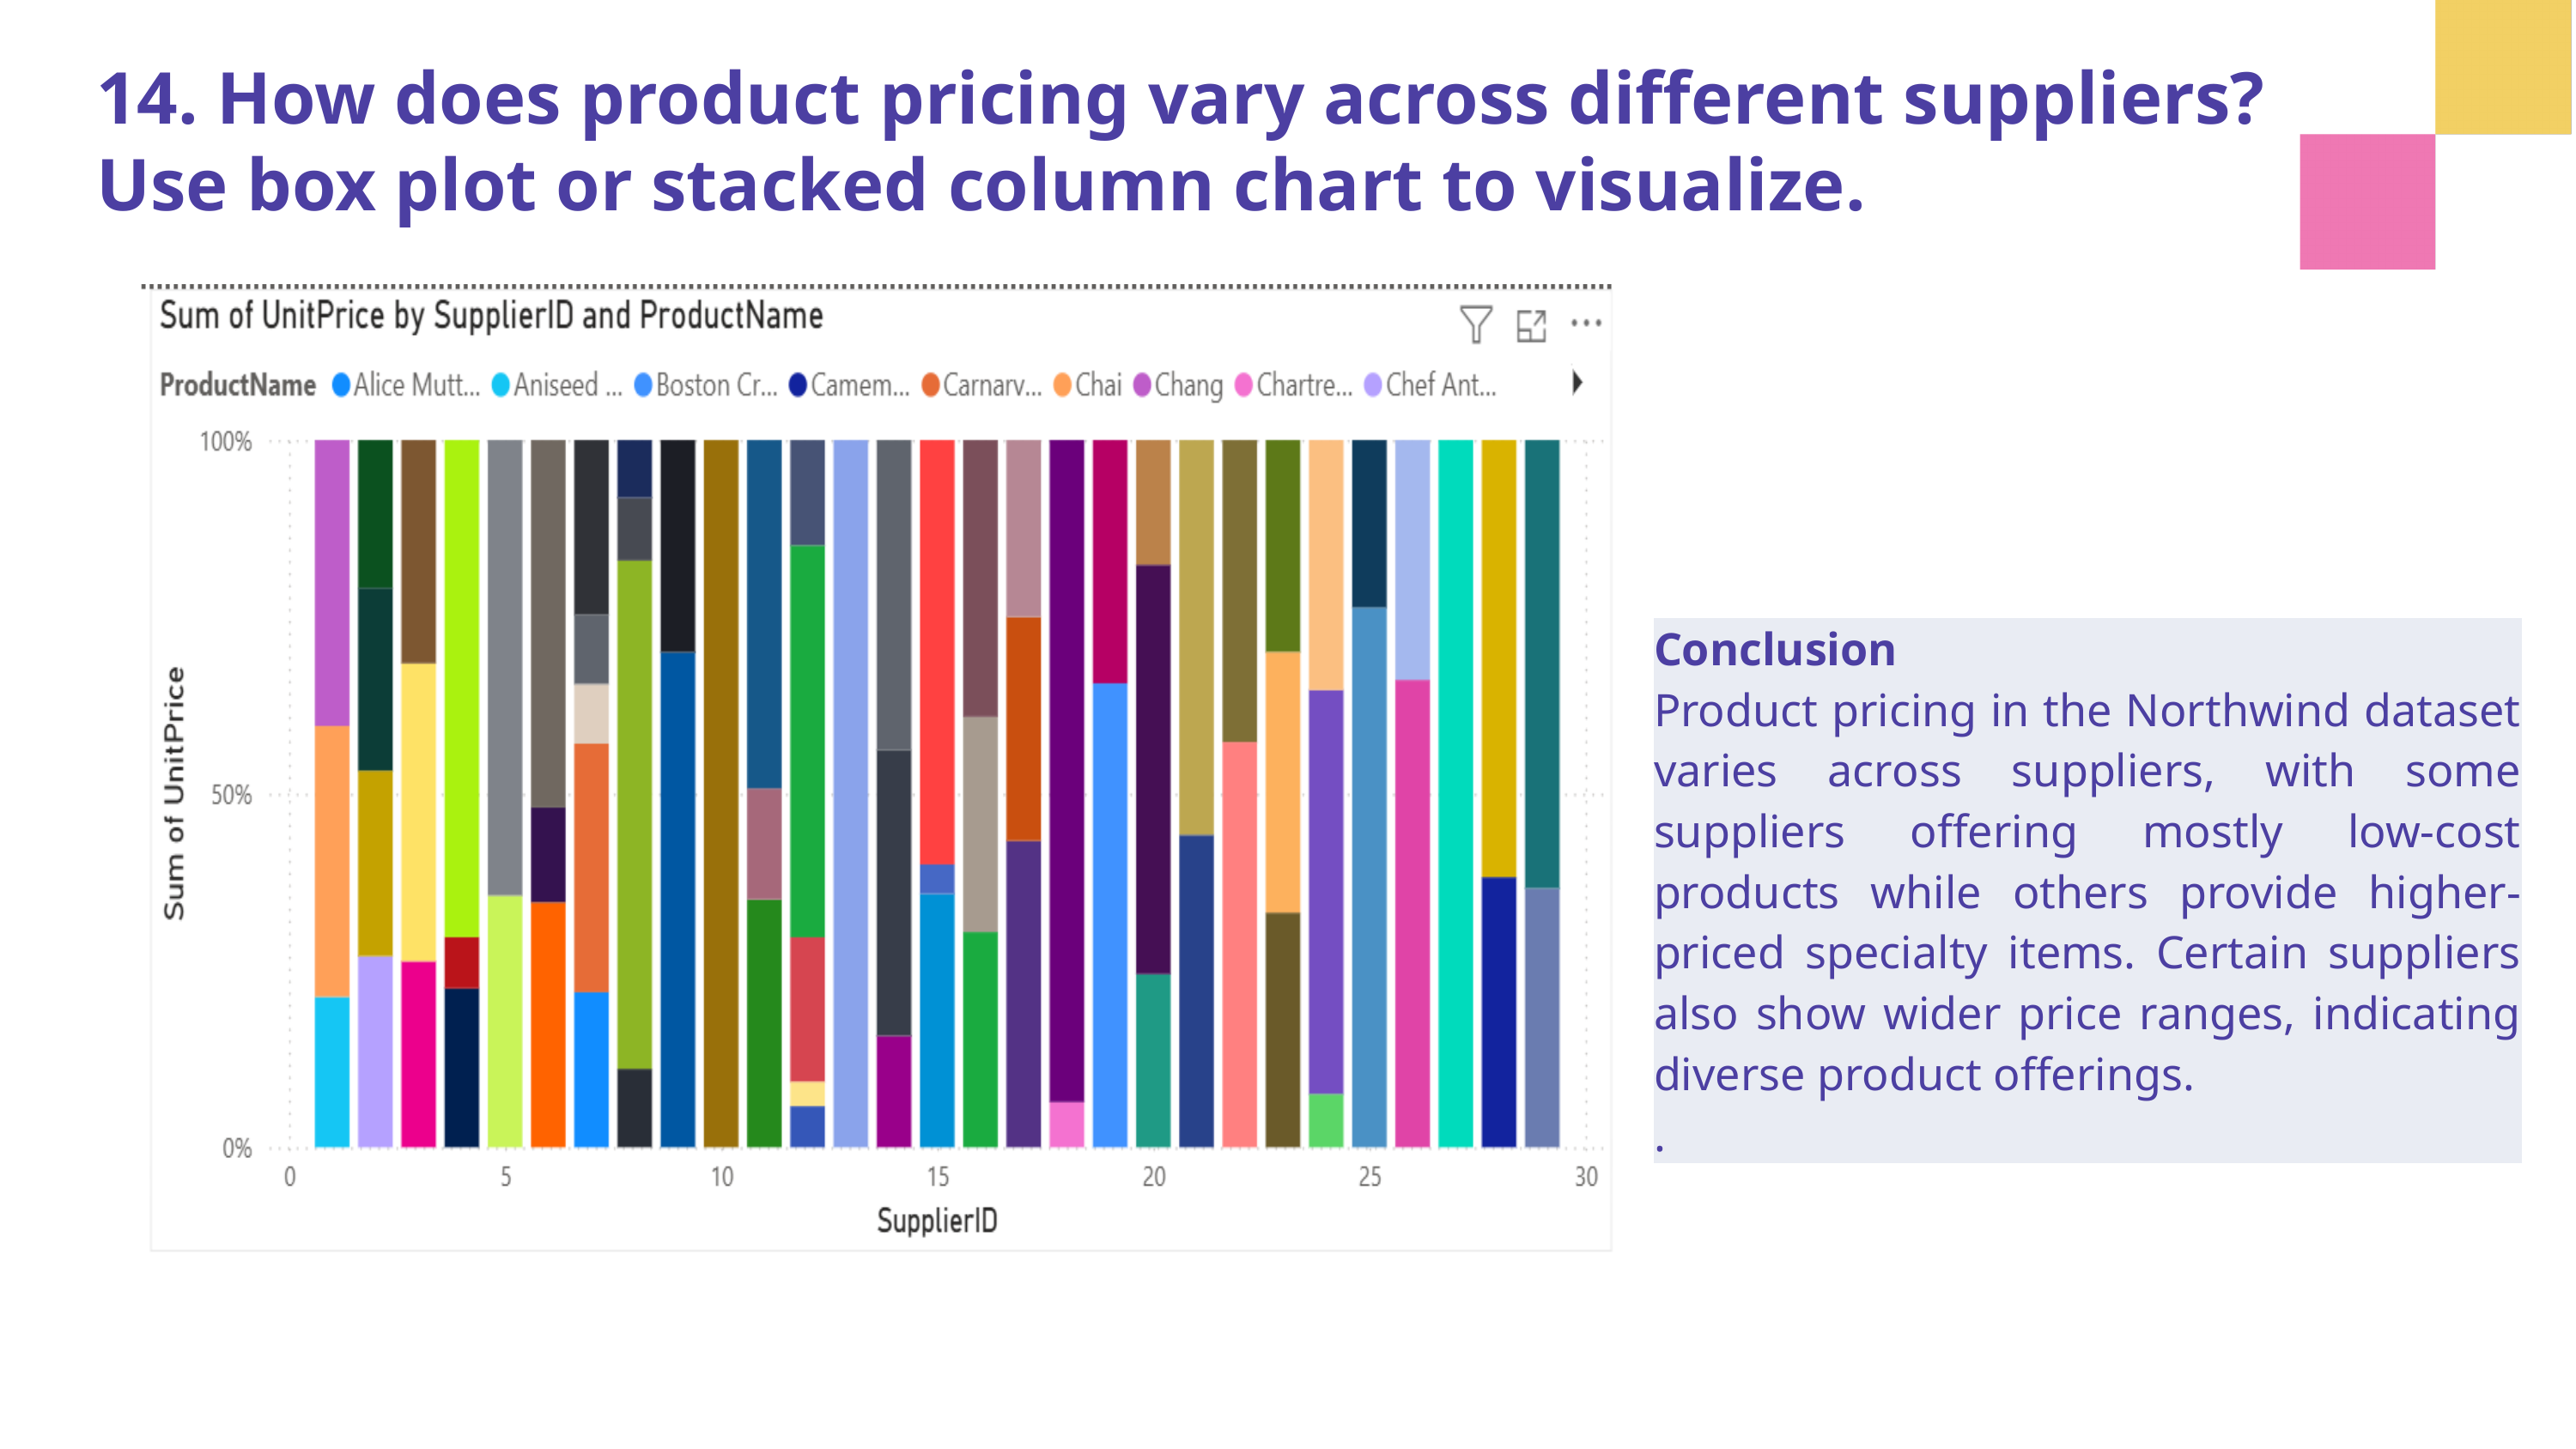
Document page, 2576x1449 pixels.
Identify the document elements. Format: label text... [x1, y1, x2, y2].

picture [139, 283, 1615, 1261]
text_box 14. How does product pricing vary across different suppliers? Use box plot or stacked column chart to visualize. [96, 52, 2361, 311]
table_header Conclusion Product pricing in the Northwind dataset varies across suppliers, with some suppliers offering mostly low-cost products while others provide higher-priced specialty items. Certain suppliers also show wider price ranges, indicating diverse product offerings. . [1654, 618, 2522, 1163]
text_box [2300, 0, 2576, 270]
